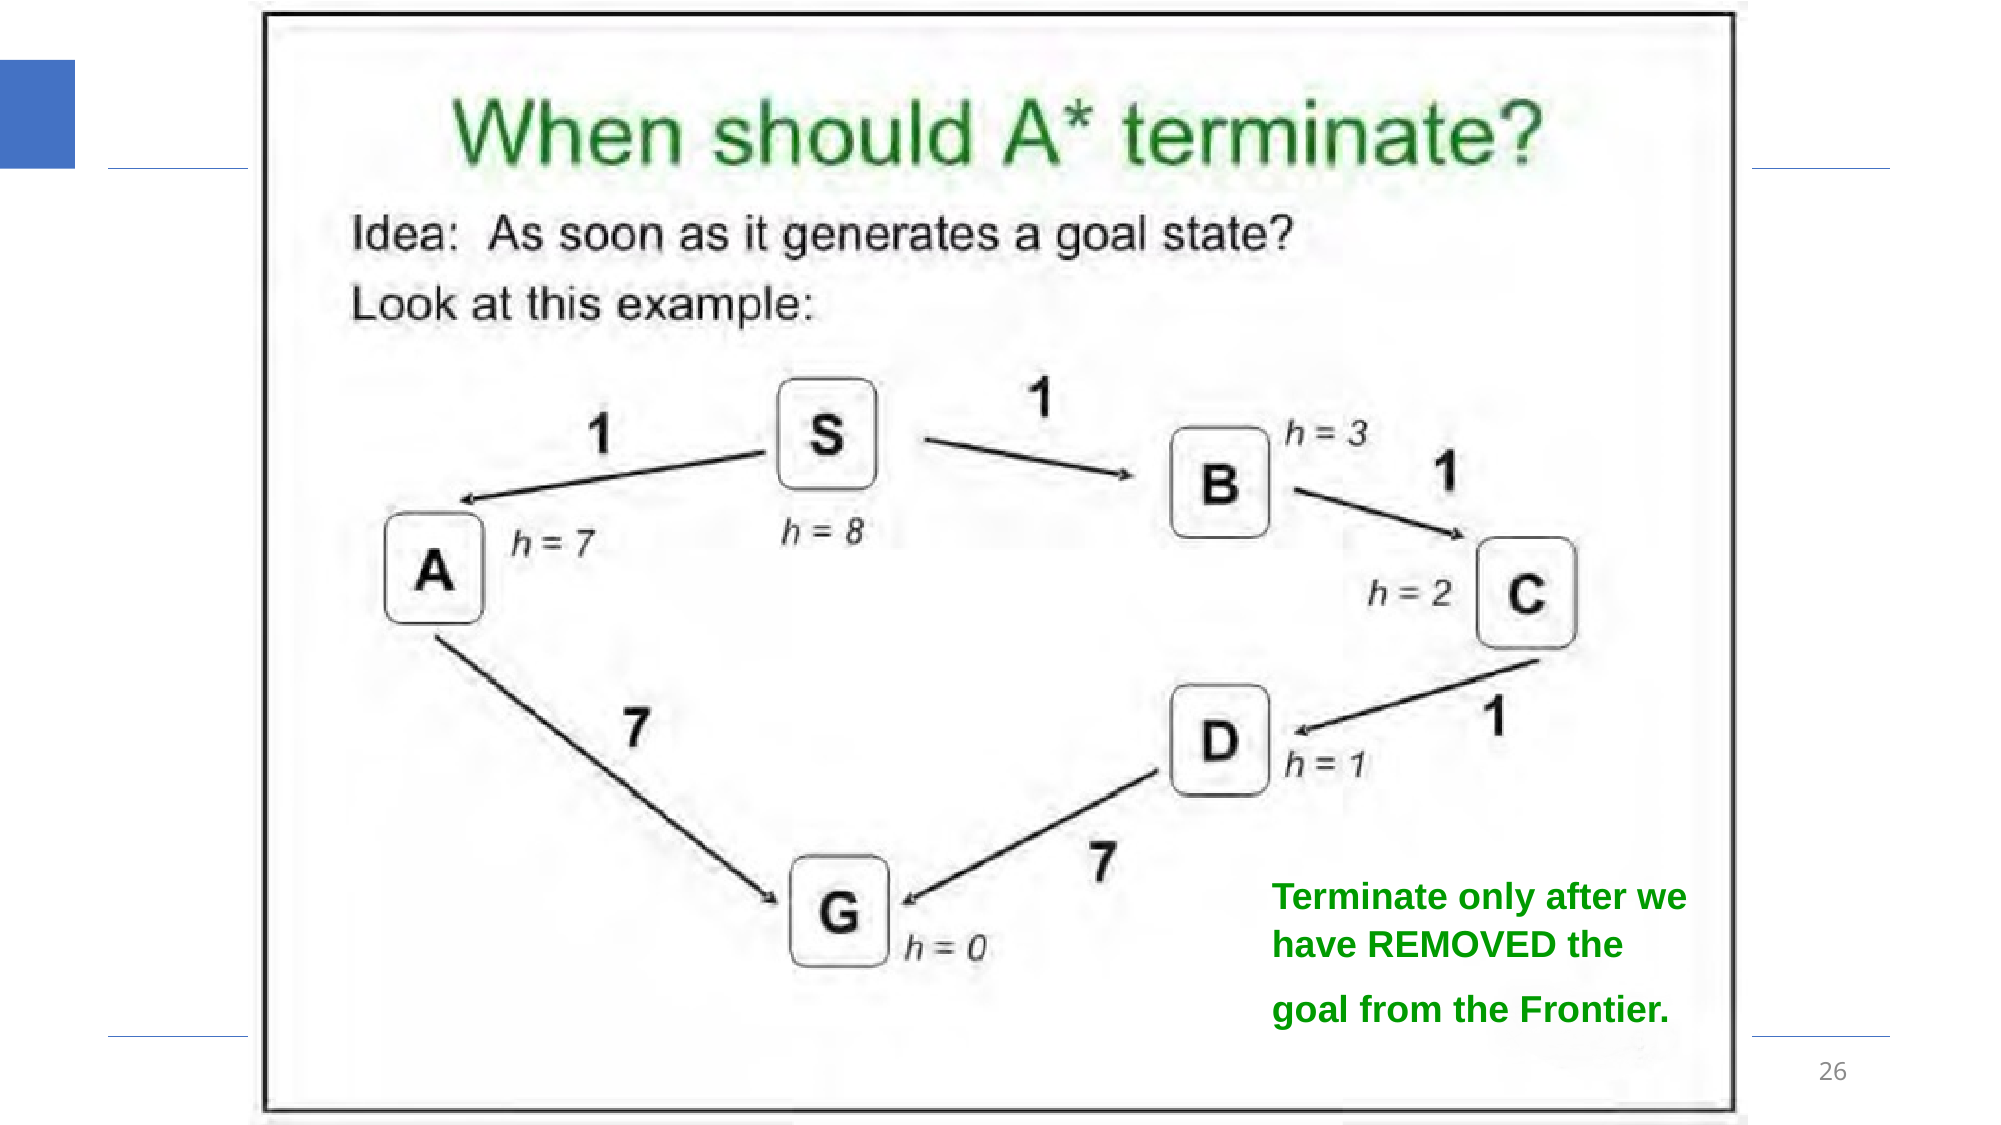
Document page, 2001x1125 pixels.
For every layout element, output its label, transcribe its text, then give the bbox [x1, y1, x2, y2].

picture [248, 1, 1752, 1125]
slide_number 26 [1752, 1042, 1863, 1103]
